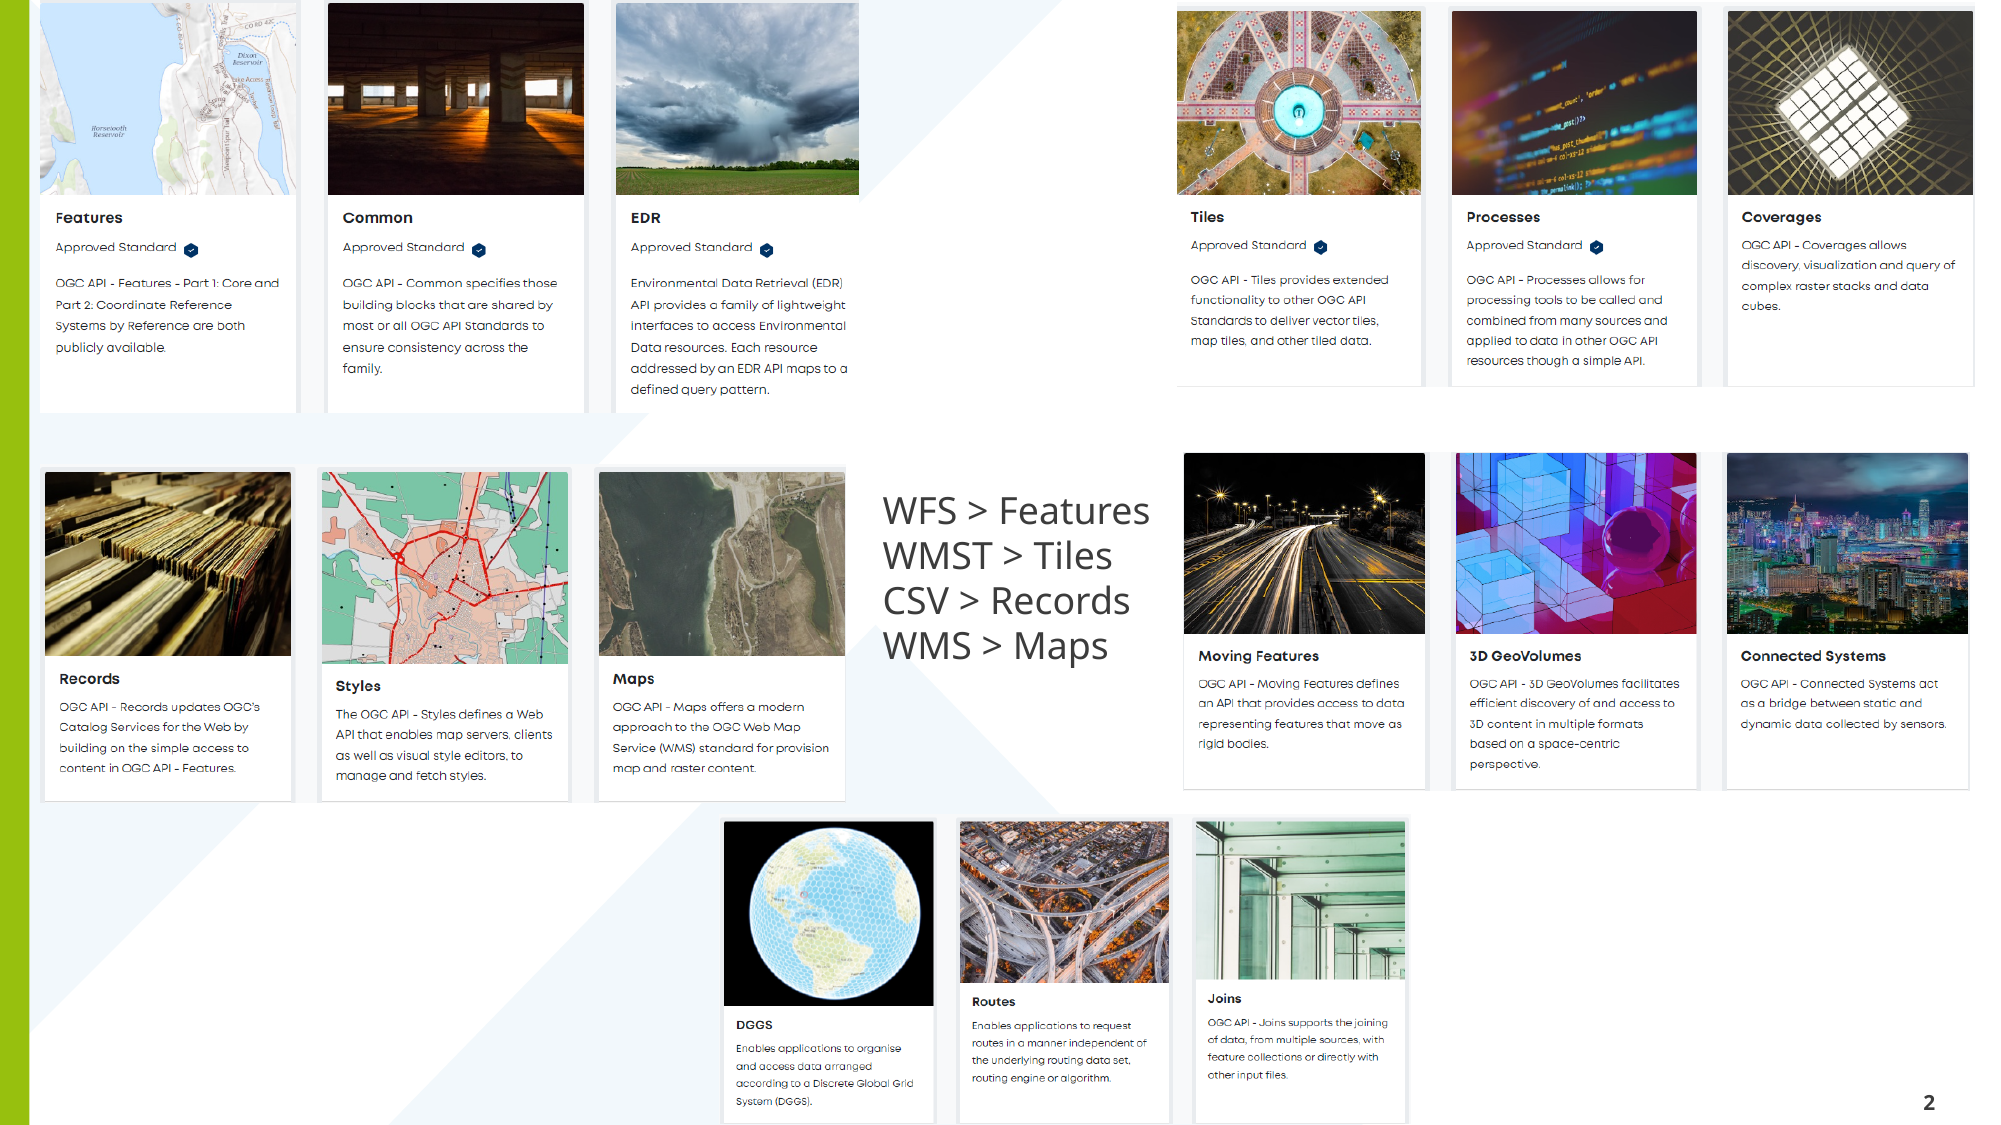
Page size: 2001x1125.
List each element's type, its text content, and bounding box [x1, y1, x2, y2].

picture [1183, 452, 1970, 791]
picture [40, 0, 859, 413]
picture [1177, 2, 1975, 387]
text_box WFS > Features WMST > Tiles CSV > Records WMS > Maps [867, 479, 1166, 675]
picture [719, 814, 1411, 1124]
slide_number 2 [1824, 1088, 1951, 1120]
picture [40, 464, 846, 803]
